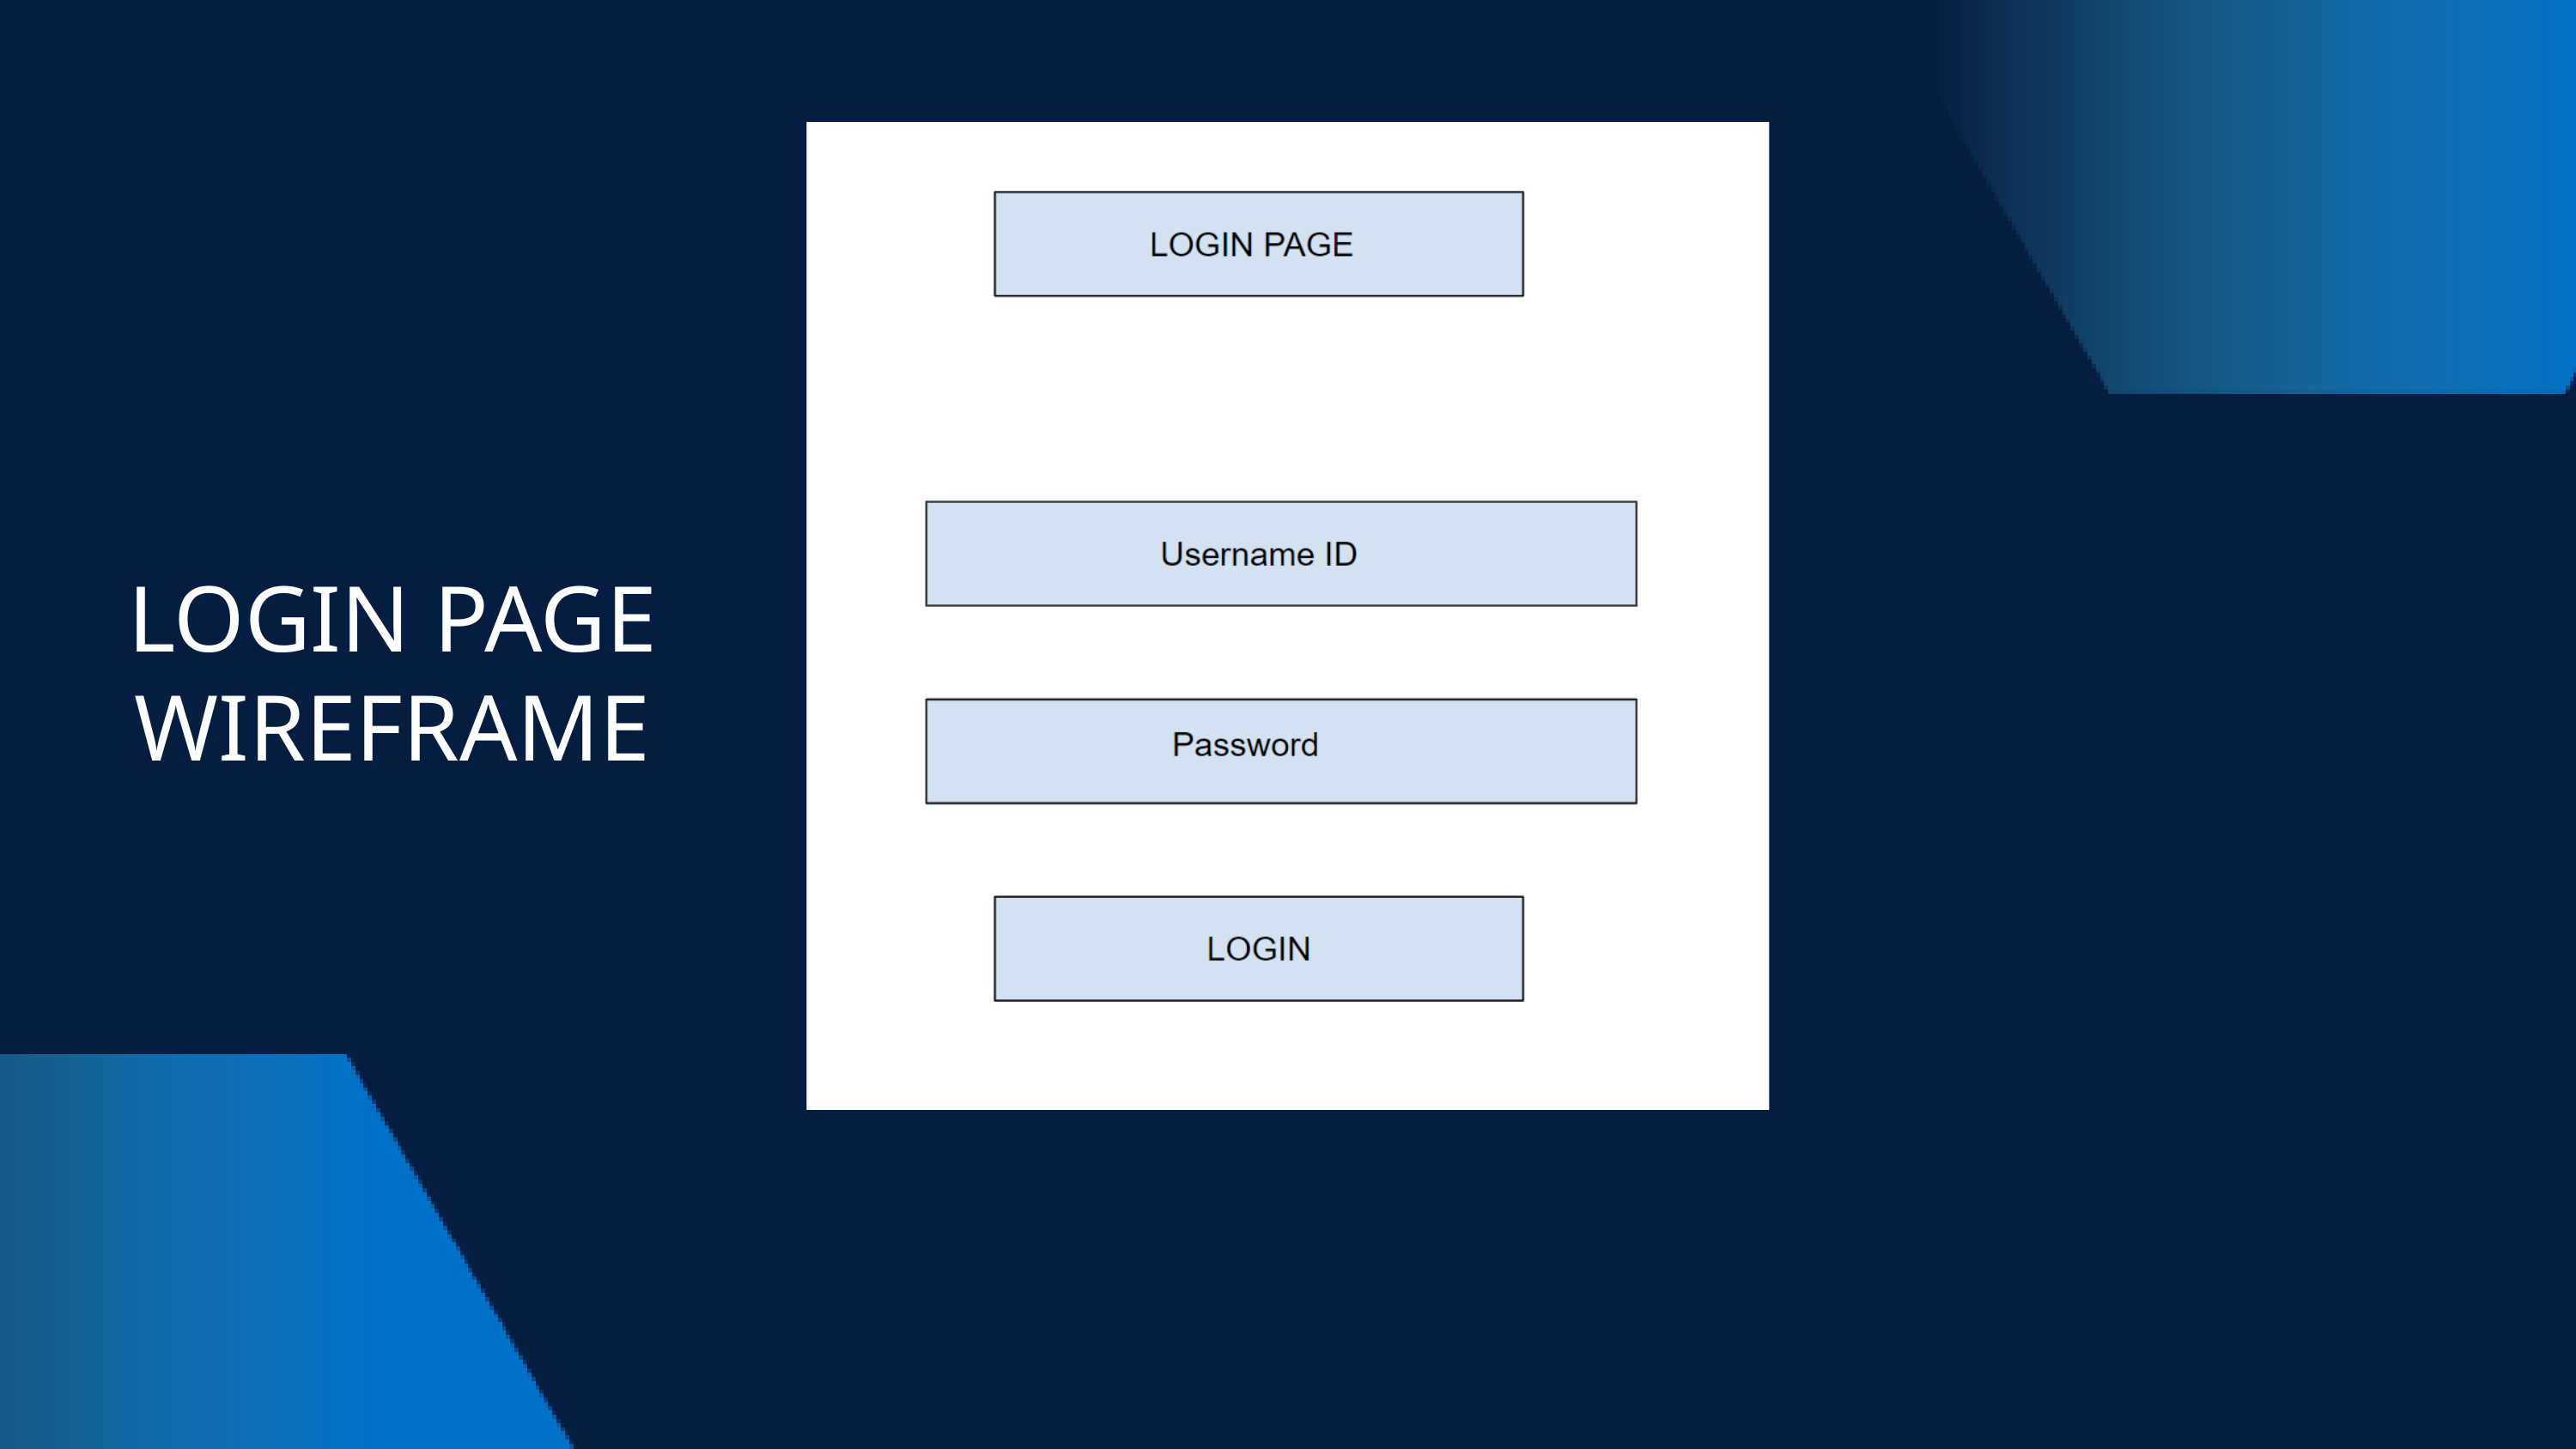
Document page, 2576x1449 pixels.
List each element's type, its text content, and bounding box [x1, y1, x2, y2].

text_box [1882, 0, 2576, 395]
text_box [806, 122, 1770, 1110]
text_box [0, 1054, 574, 1449]
text_box LOGIN PAGE WIREFRAME [0, 561, 806, 779]
